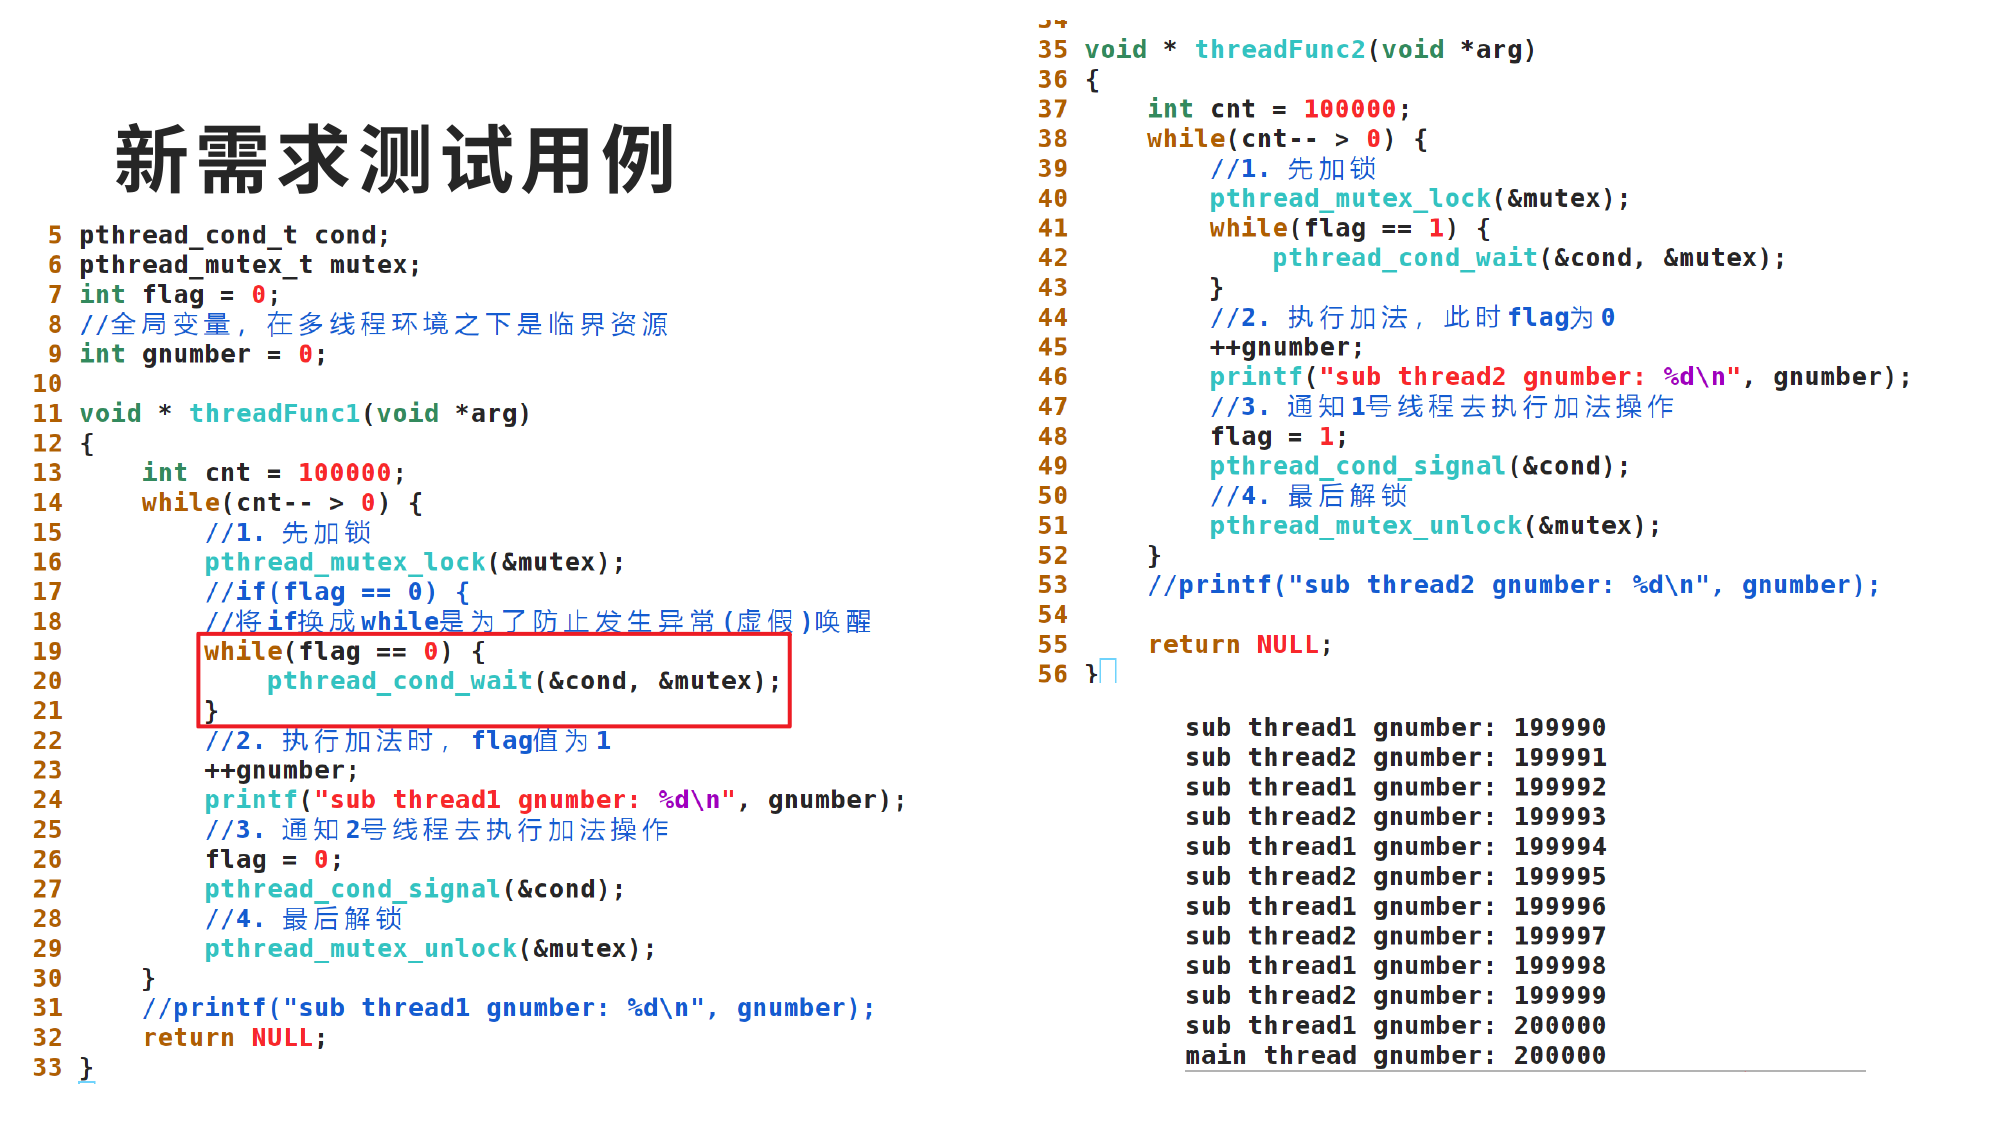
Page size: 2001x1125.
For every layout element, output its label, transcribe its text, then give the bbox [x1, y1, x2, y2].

picture [1165, 712, 1866, 1072]
picture [1020, 20, 1954, 683]
picture [24, 215, 934, 1084]
title 新需求测试用例 [99, 99, 1020, 216]
